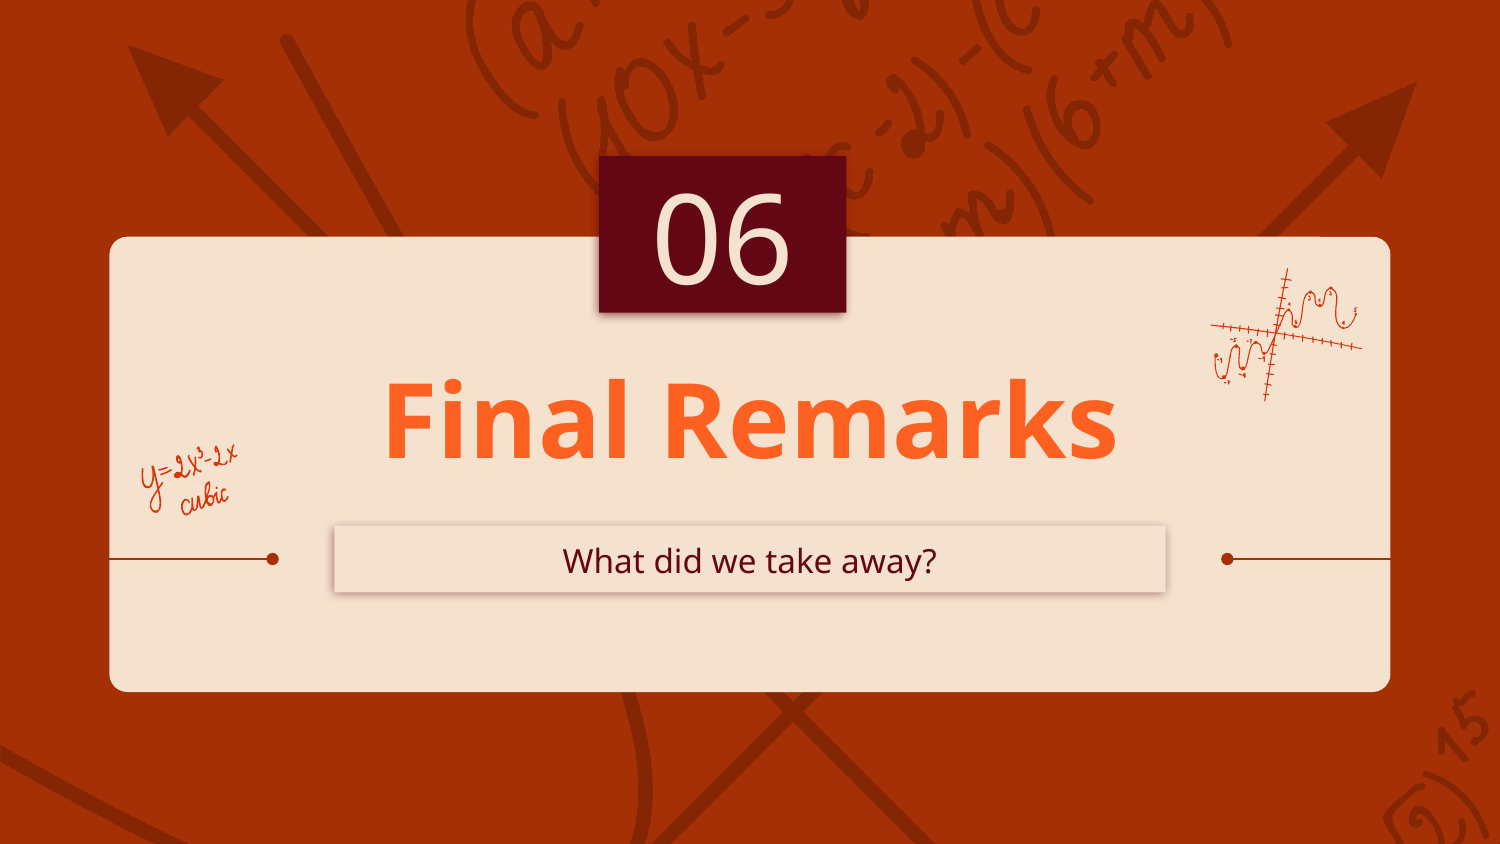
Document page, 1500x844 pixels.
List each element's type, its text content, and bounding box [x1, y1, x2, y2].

title Final Remarks [209, 308, 1291, 526]
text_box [138, 449, 243, 514]
text_box [109, 236, 1391, 693]
title 06 [599, 156, 847, 313]
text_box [1209, 268, 1365, 405]
subtitle What did we take away? [334, 525, 1166, 593]
